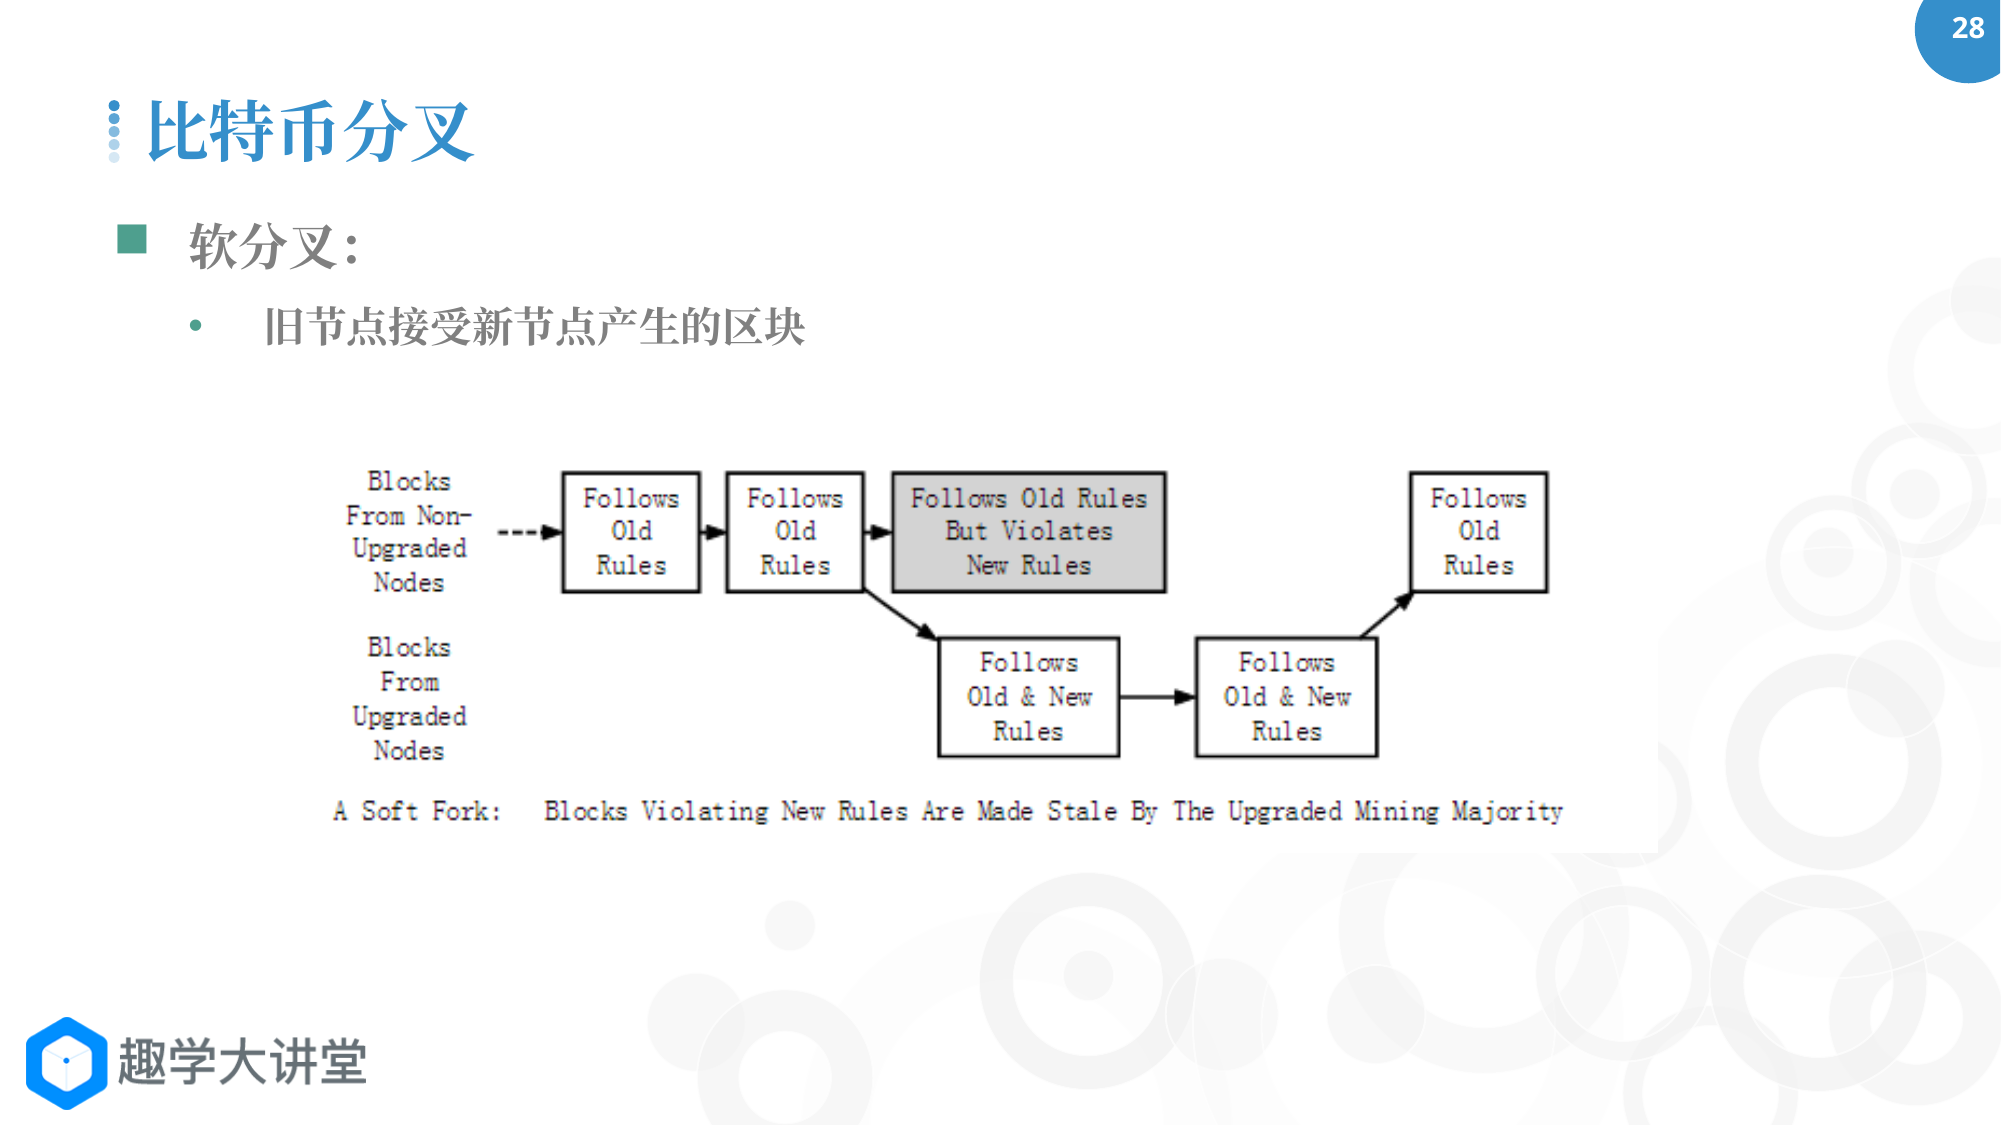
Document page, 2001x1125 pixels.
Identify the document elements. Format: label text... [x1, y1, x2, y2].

picture [293, 439, 1658, 853]
picture [25, 1017, 368, 1110]
text_box 比特币分叉 [127, 81, 1191, 177]
text_box 软分叉： 旧节点接受新节点产生的区块 [98, 177, 1786, 696]
